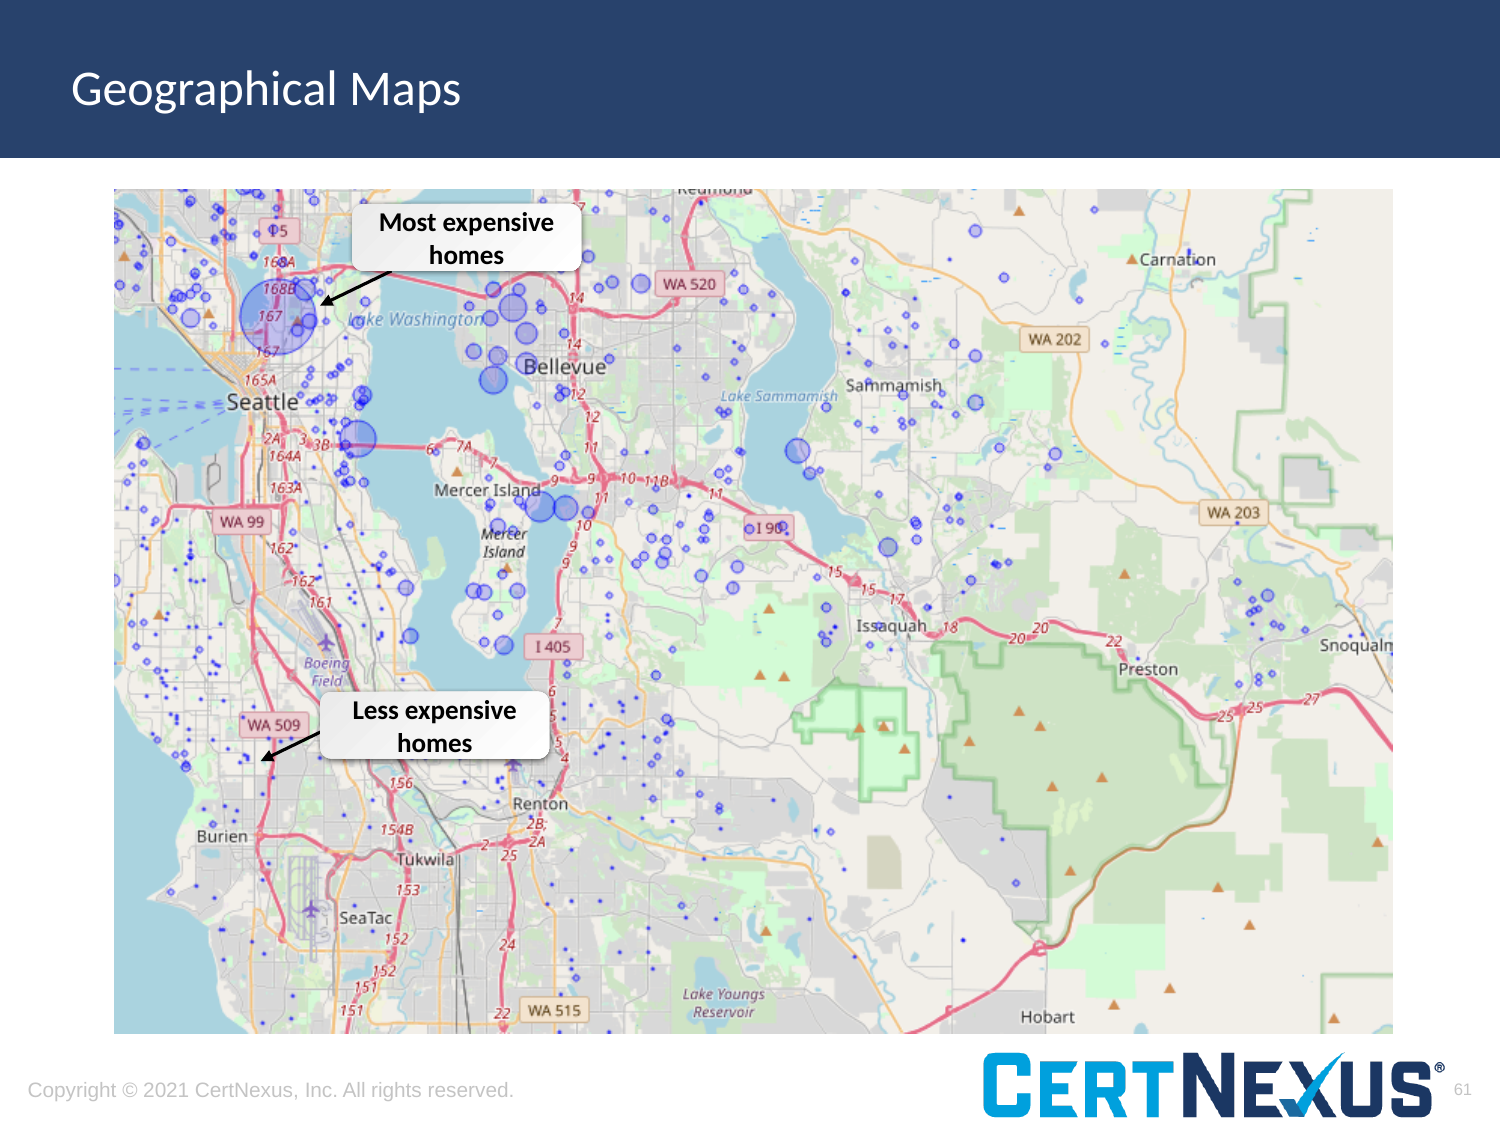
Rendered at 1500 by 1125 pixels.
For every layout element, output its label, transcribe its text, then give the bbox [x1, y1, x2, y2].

picture [967, 1023, 1458, 1125]
slide_number 61 [1137, 1058, 1488, 1119]
title Geographical Maps [56, 16, 1350, 155]
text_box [114, 189, 1393, 1035]
